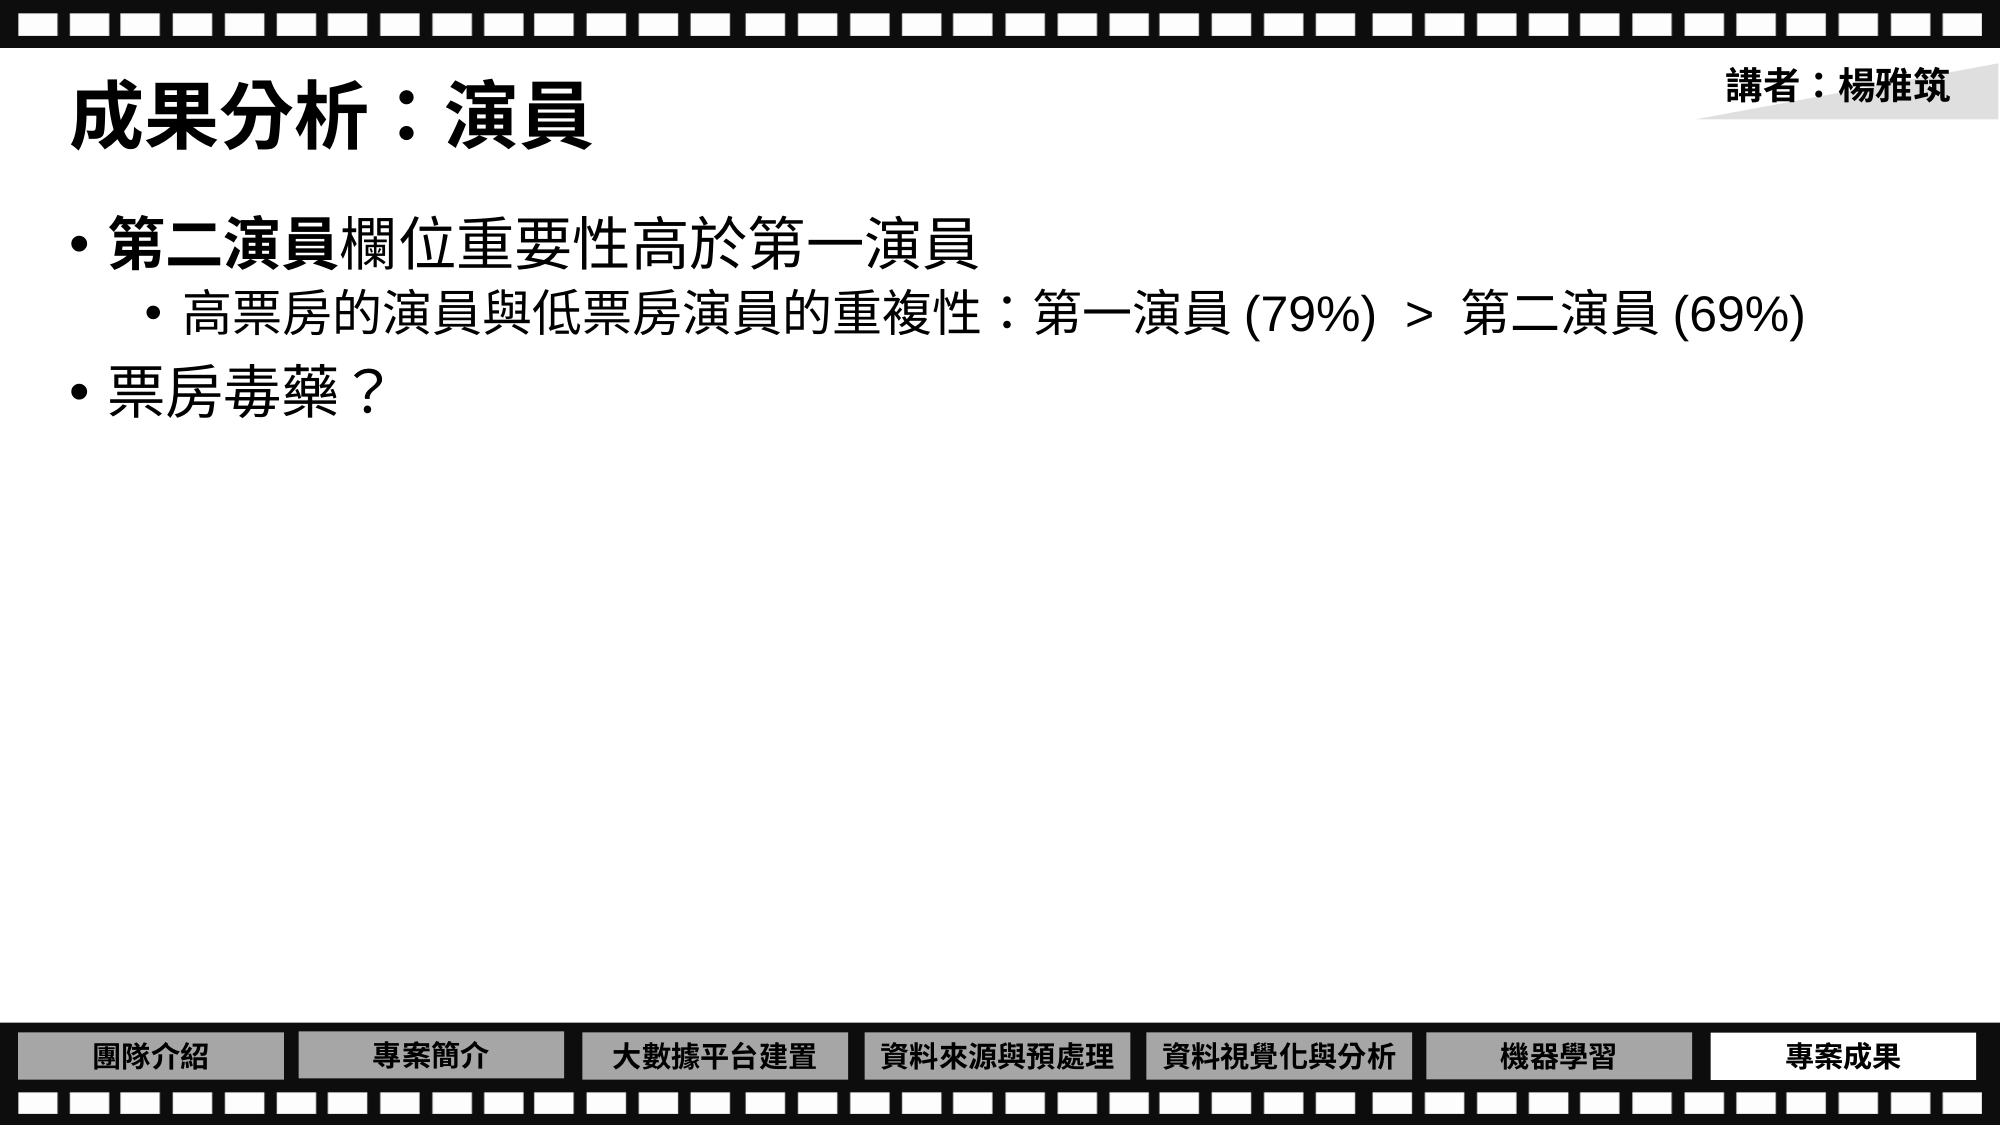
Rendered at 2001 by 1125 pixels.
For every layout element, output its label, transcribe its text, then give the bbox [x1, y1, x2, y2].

title 成果分析：演員 [54, 59, 1710, 179]
picture [20, 1093, 1980, 1114]
picture [20, 14, 1980, 36]
list 第二演員欄位重要性高於第一演員 高票房的演員與低票房演員的重複性：第一演員(79%) > 第二演員(69%) 票房毒藥？ [54, 207, 1894, 1016]
list 講者：楊雅筑 [1710, 59, 2000, 179]
